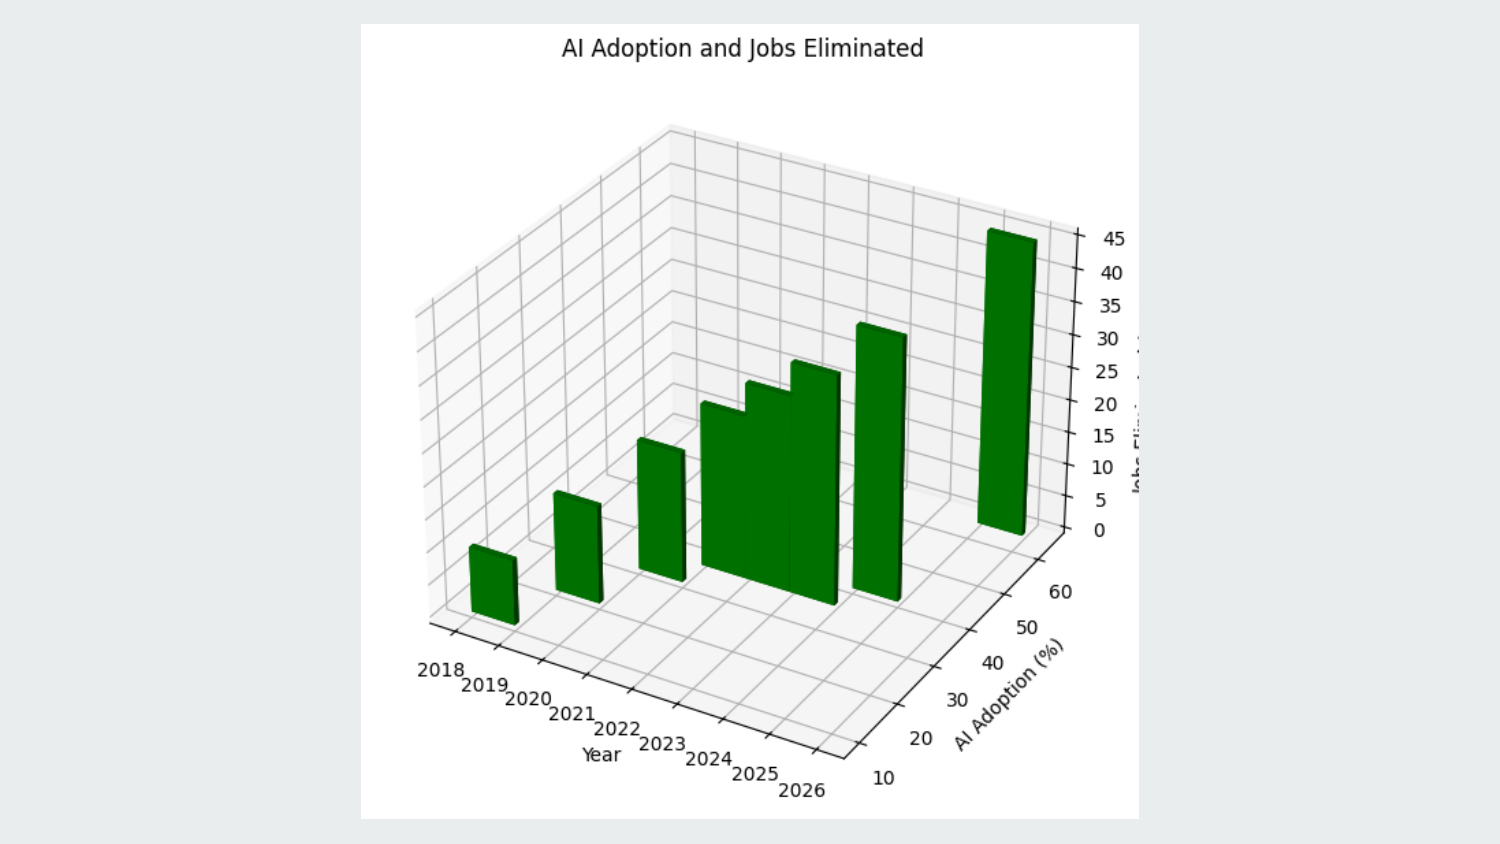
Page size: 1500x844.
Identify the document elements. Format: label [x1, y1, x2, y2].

picture [361, 24, 1139, 819]
